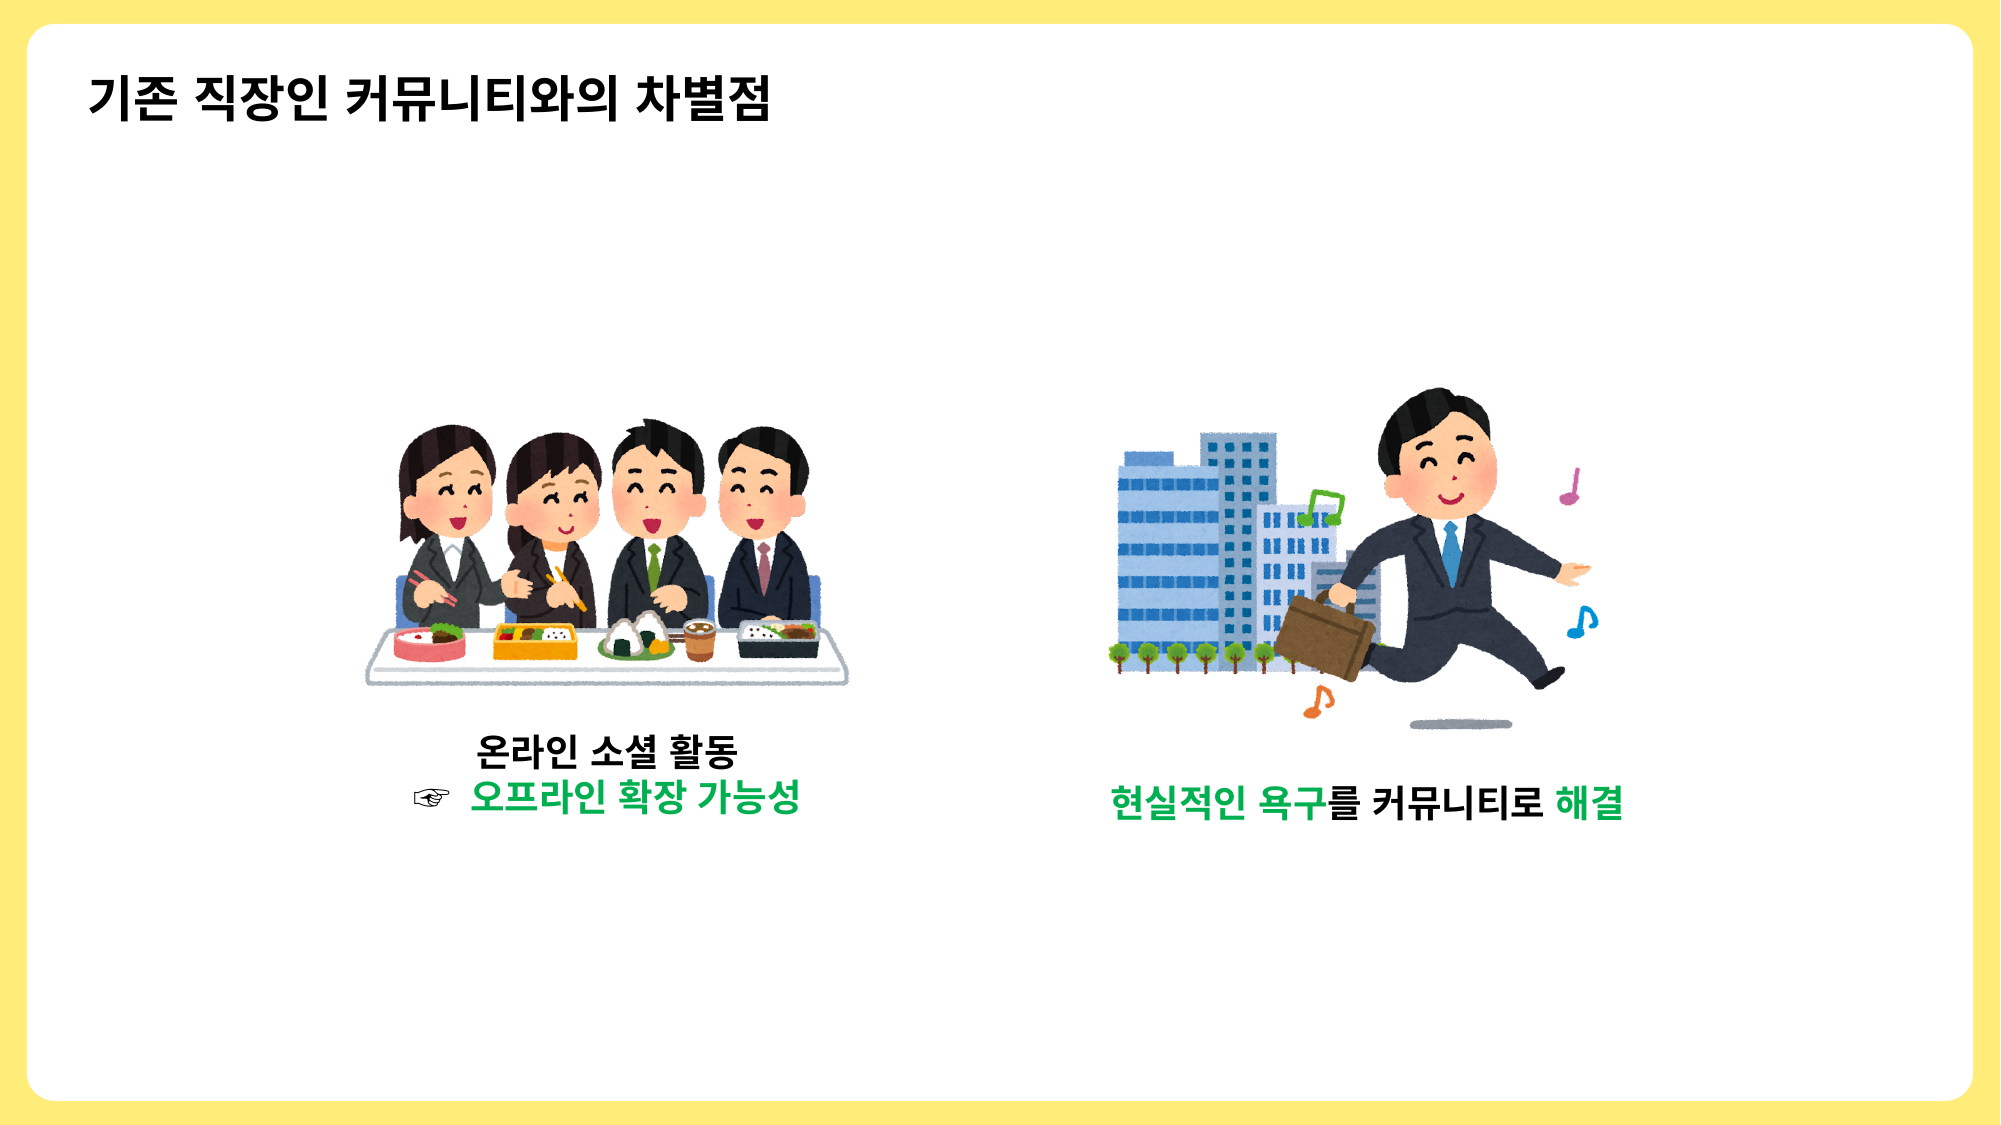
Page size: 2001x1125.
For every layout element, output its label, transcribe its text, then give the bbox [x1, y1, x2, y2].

picture [357, 361, 858, 736]
text_box 기존 직장인 커뮤니티와의 차별점 [72, 60, 920, 136]
picture [1102, 381, 1615, 736]
text_box [26, 23, 1974, 1101]
text_box 온라인 소셜 활동 ☞ 오프라인 확장 가능성 [235, 721, 980, 827]
text_box 현실적인 욕구를 커뮤니티로 해결 [1054, 772, 1682, 878]
